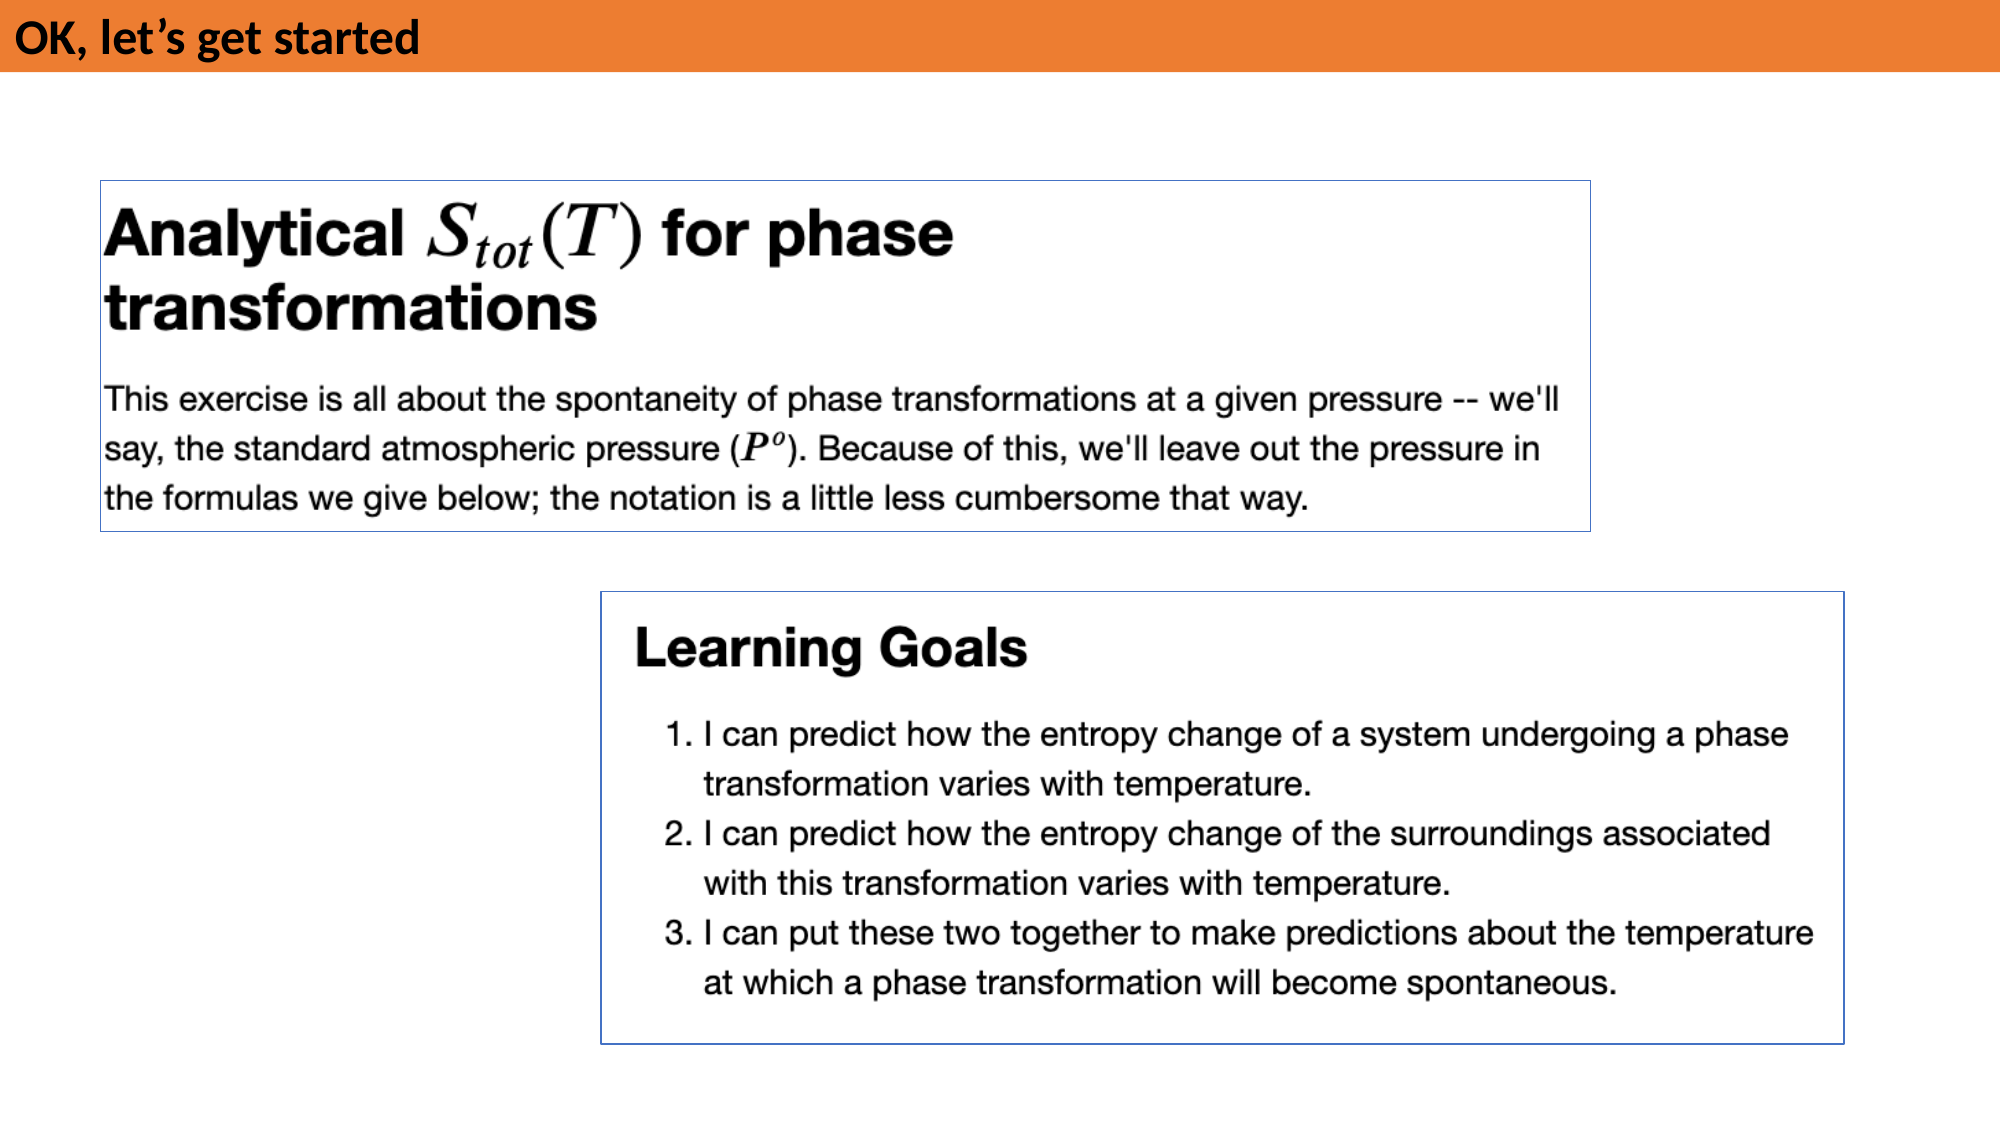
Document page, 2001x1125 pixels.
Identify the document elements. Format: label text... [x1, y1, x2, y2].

text_box OK, let’s get started [0, 0, 2000, 73]
picture [601, 592, 1844, 1044]
picture [100, 180, 1591, 532]
